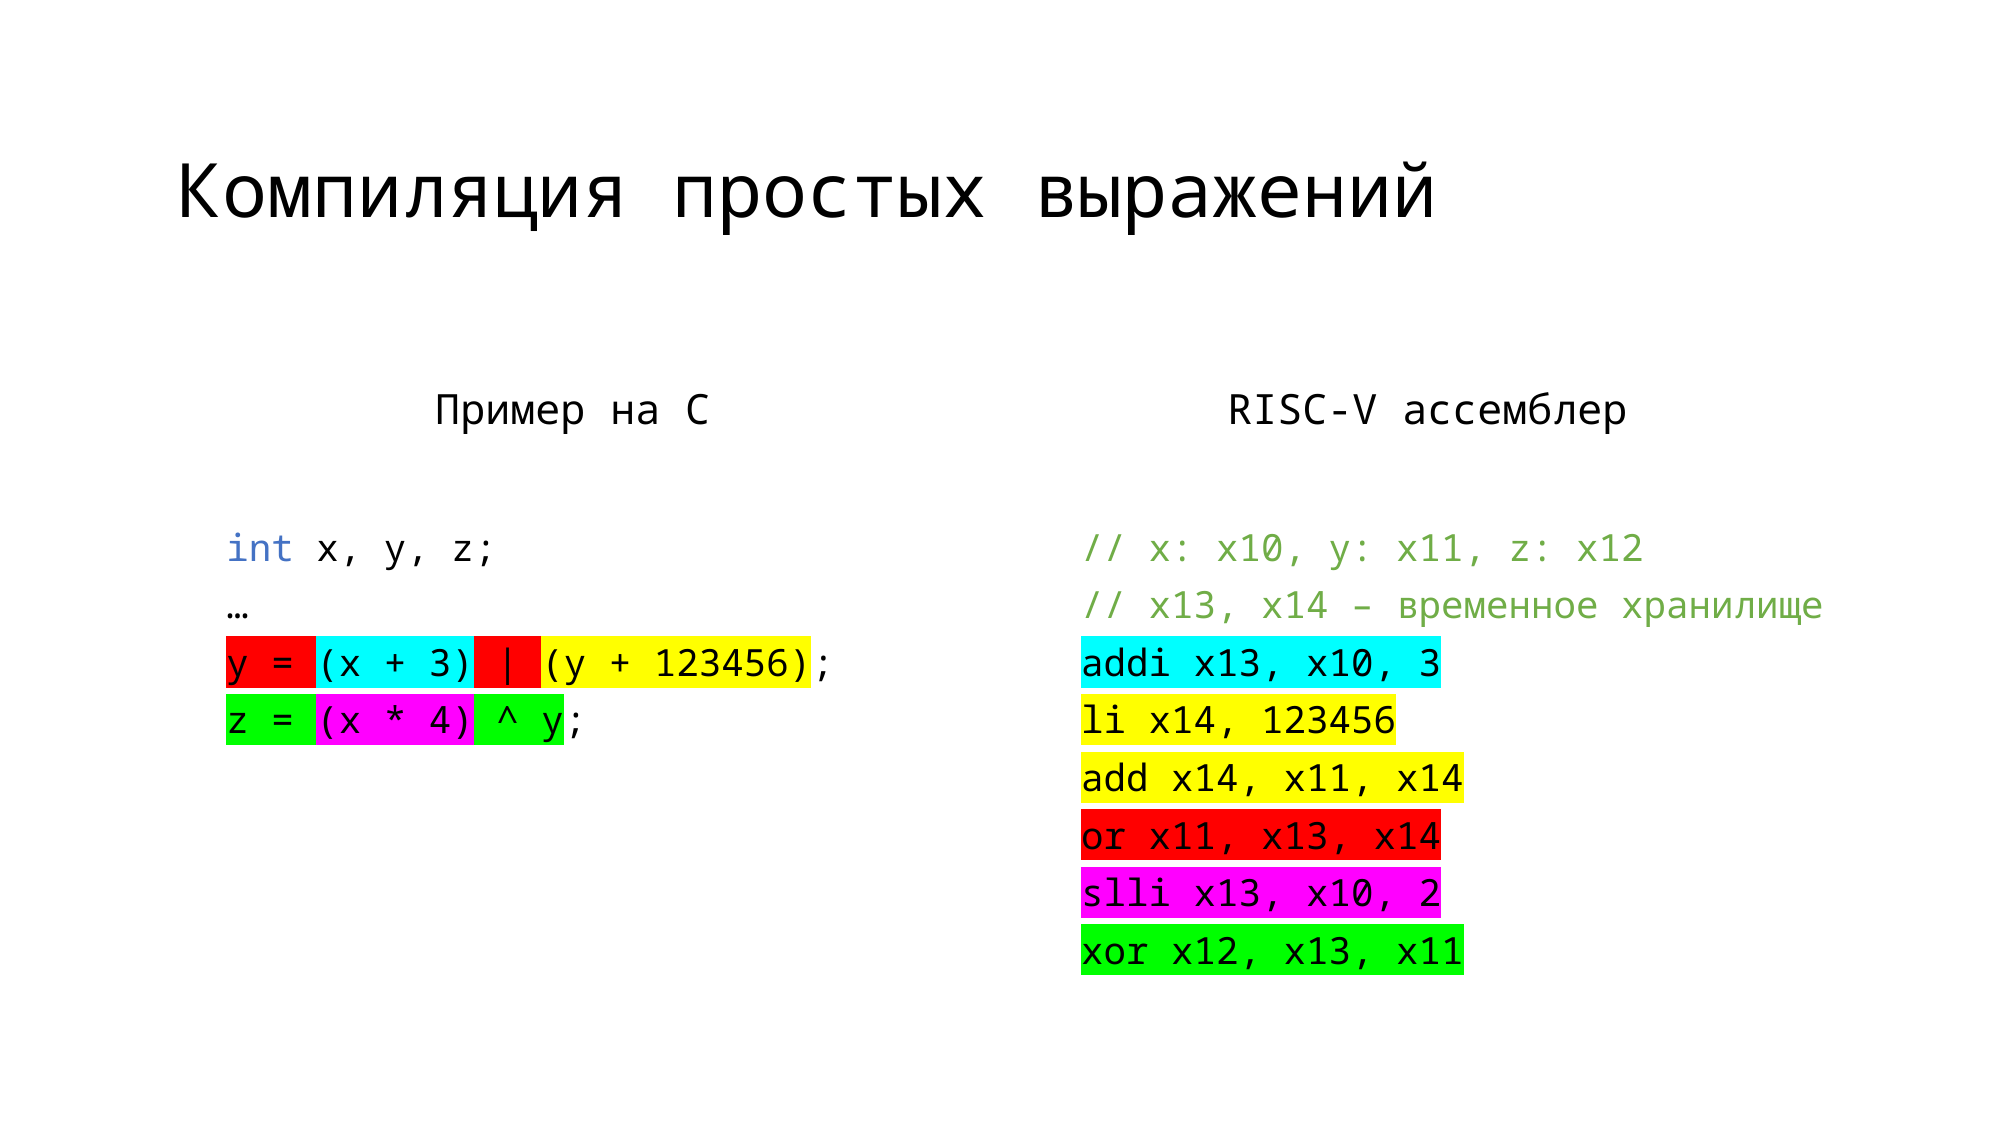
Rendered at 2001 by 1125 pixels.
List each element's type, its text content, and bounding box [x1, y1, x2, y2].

text_box // x: x10, y: x11, z: x12 // x13, x14 – временное хранилище addi x13, x10, 3 li x14, 123456 add x14, x11, x14 or x11, x13, x14 slli x13, x10, 2 xor x12, x13, x11 [1066, 516, 1905, 1023]
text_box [211, 302, 1789, 520]
text_box int x, y, z; … y = (x + 3) | (y + 123456); z = (x * 4) ^ y; [211, 520, 934, 1023]
text_box Компиляция простых выражений [162, 84, 1888, 303]
